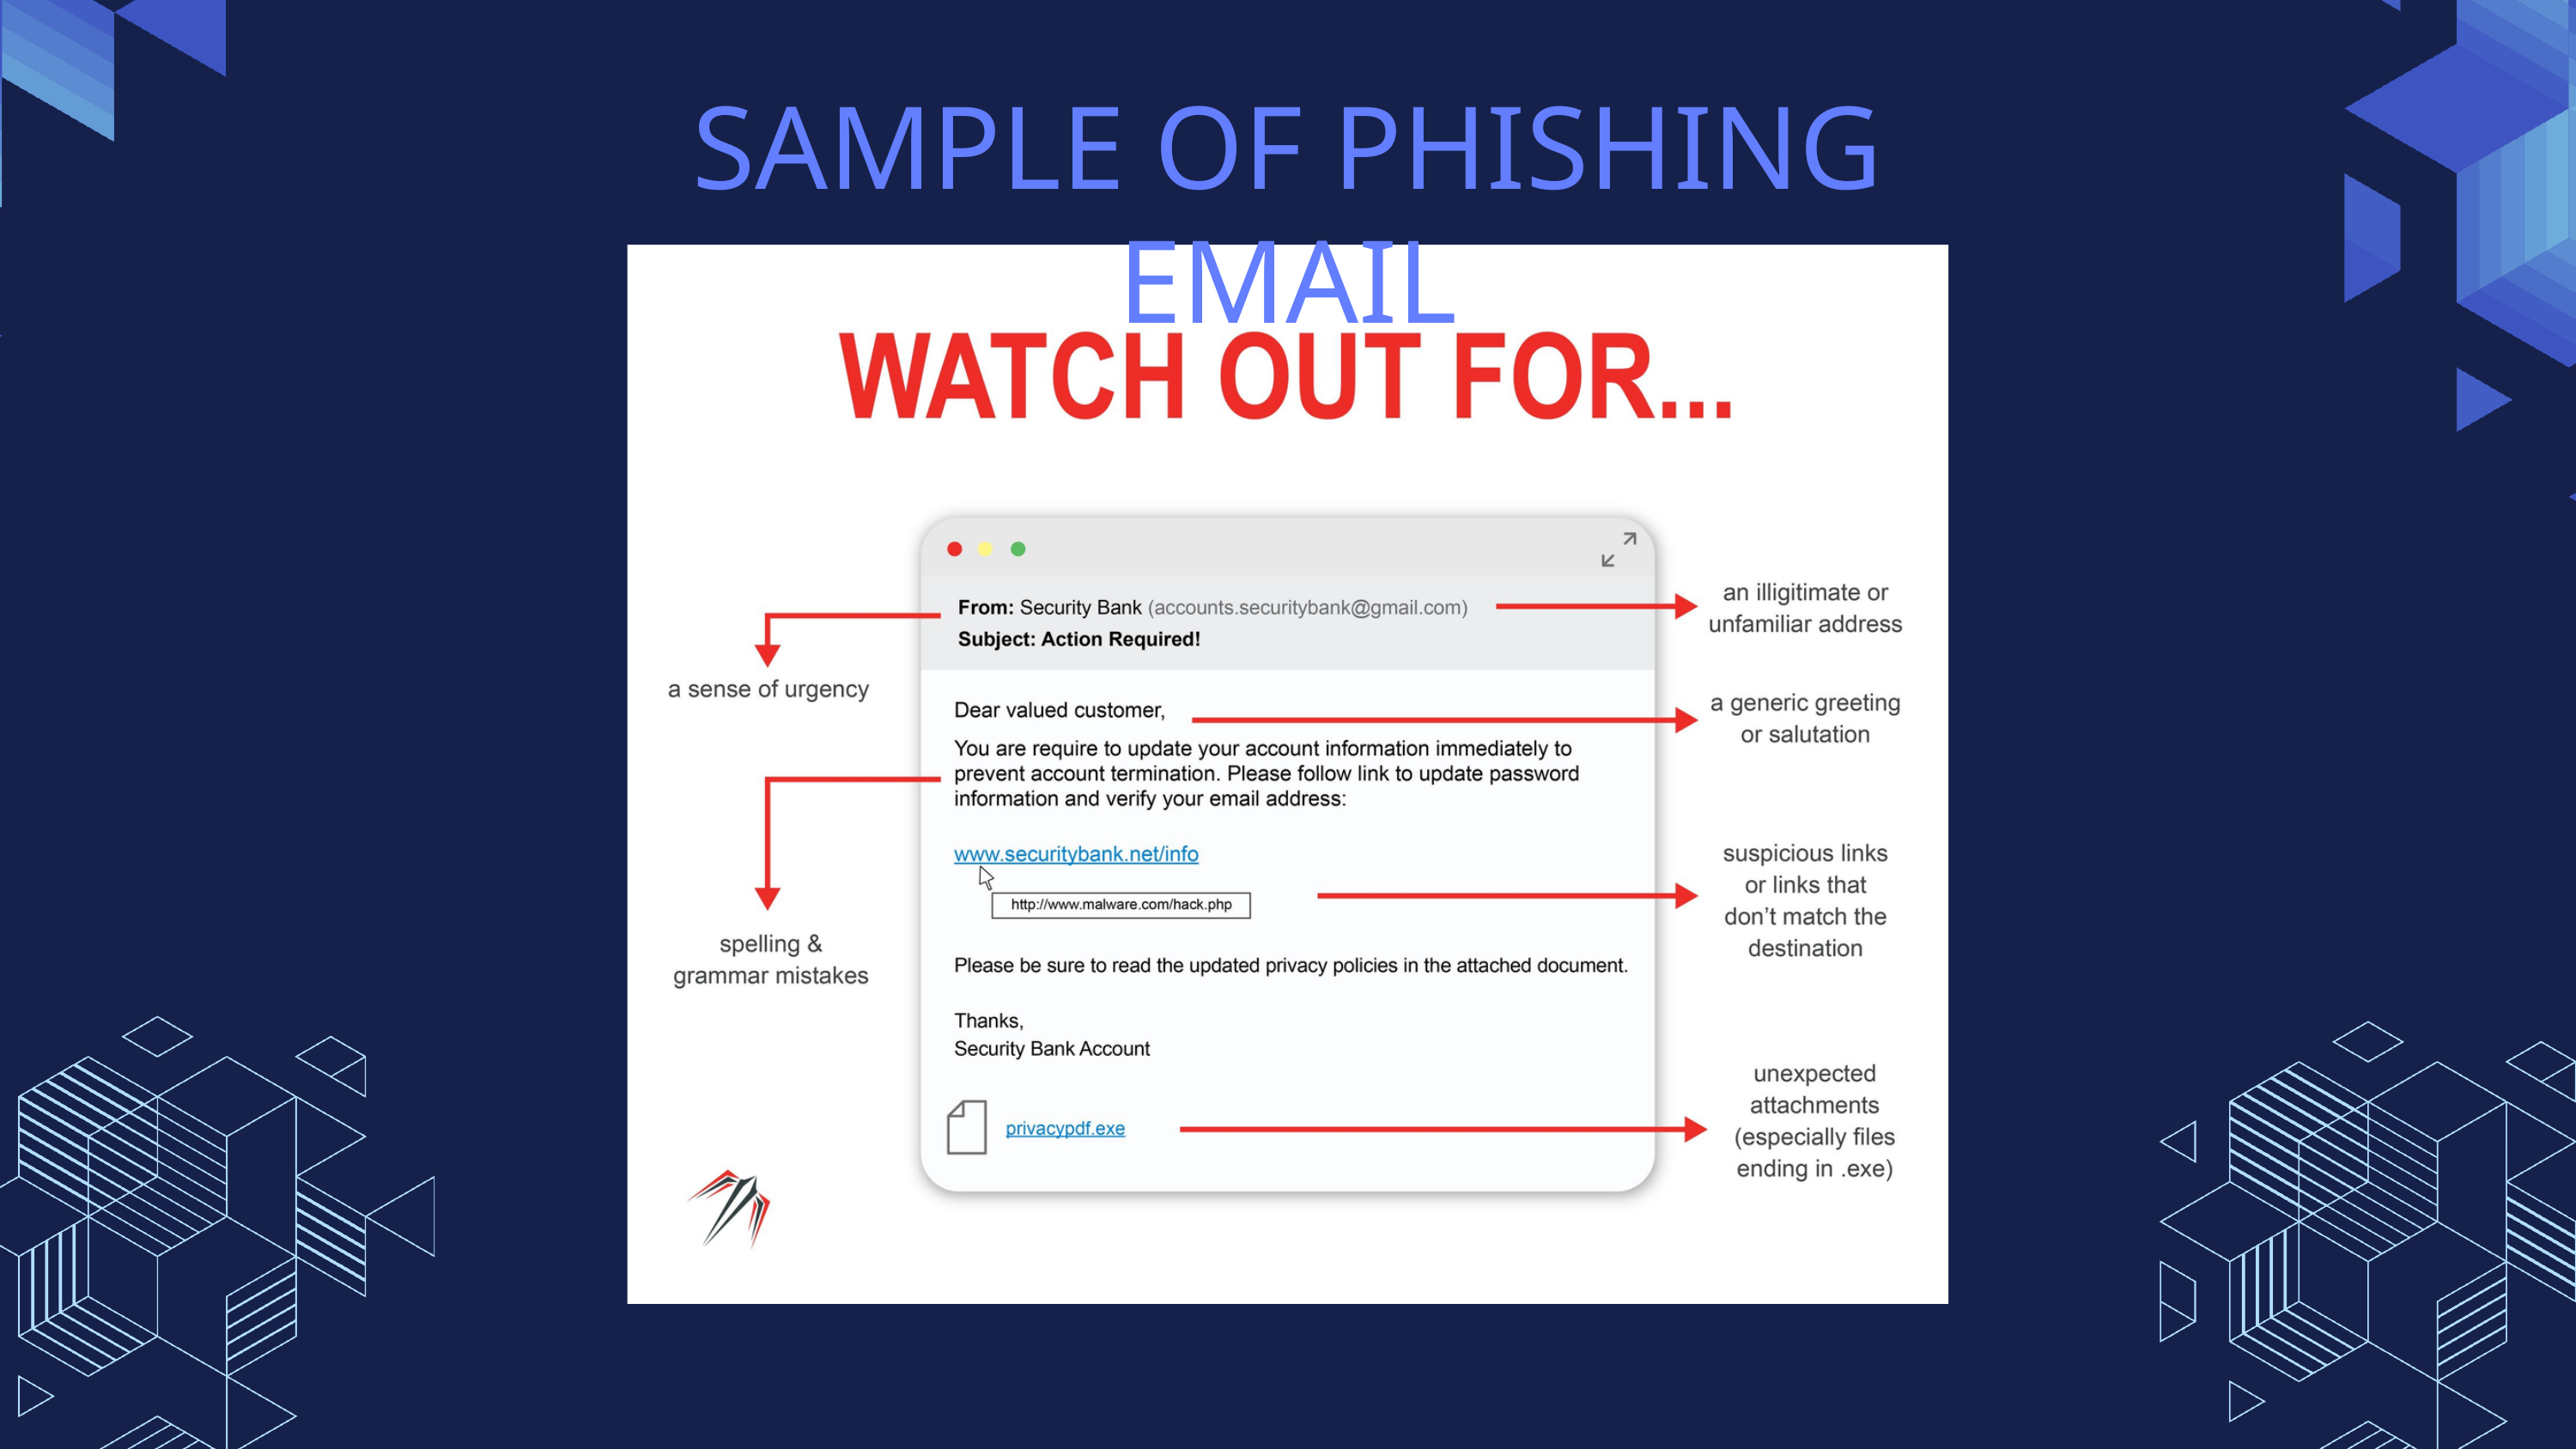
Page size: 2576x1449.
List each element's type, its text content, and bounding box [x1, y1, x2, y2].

text_box [2159, 1021, 2576, 1449]
text_box [627, 346, 1949, 1304]
text_box [0, 1016, 435, 1449]
text_box [2344, 0, 2576, 561]
text_box SAMPLE OF PHISHING EMAIL [602, 77, 1974, 346]
text_box [0, 0, 226, 465]
